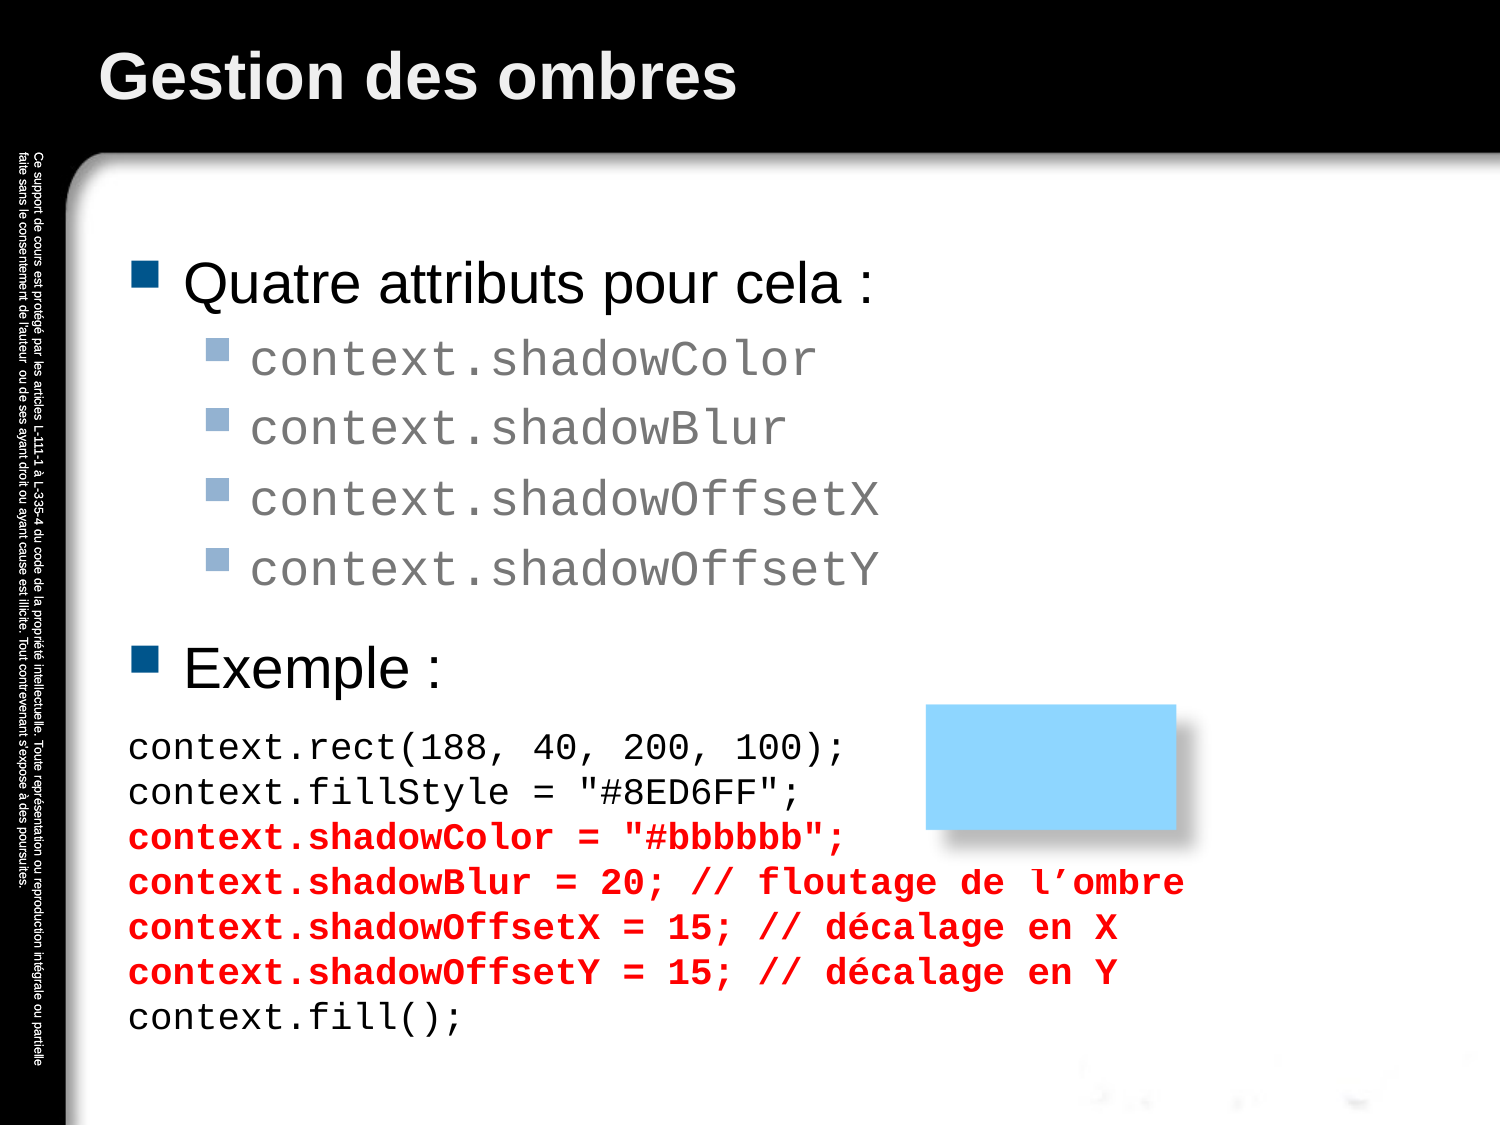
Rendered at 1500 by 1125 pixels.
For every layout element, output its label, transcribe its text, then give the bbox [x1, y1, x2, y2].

picture [0, 0, 1500, 1125]
list Quatre attributs pour cela : context.shadowColor context.shadowBlur context.shadowOffsetX context.shadowOffsetY Exemple : context.rect(188, 40, 200, 100); context.fillStyle = "#8ED6FF"; context.shadowColor = "#bbbbbb"; context.shadowBlur = 20; // floutage de l’ombre context.shadowOffsetX = 15; // décalage en X context.shadowOffsetY = 15; // décalage en Y context.fill(); [112, 237, 1426, 1013]
title Gestion des ombres [83, 28, 1472, 117]
